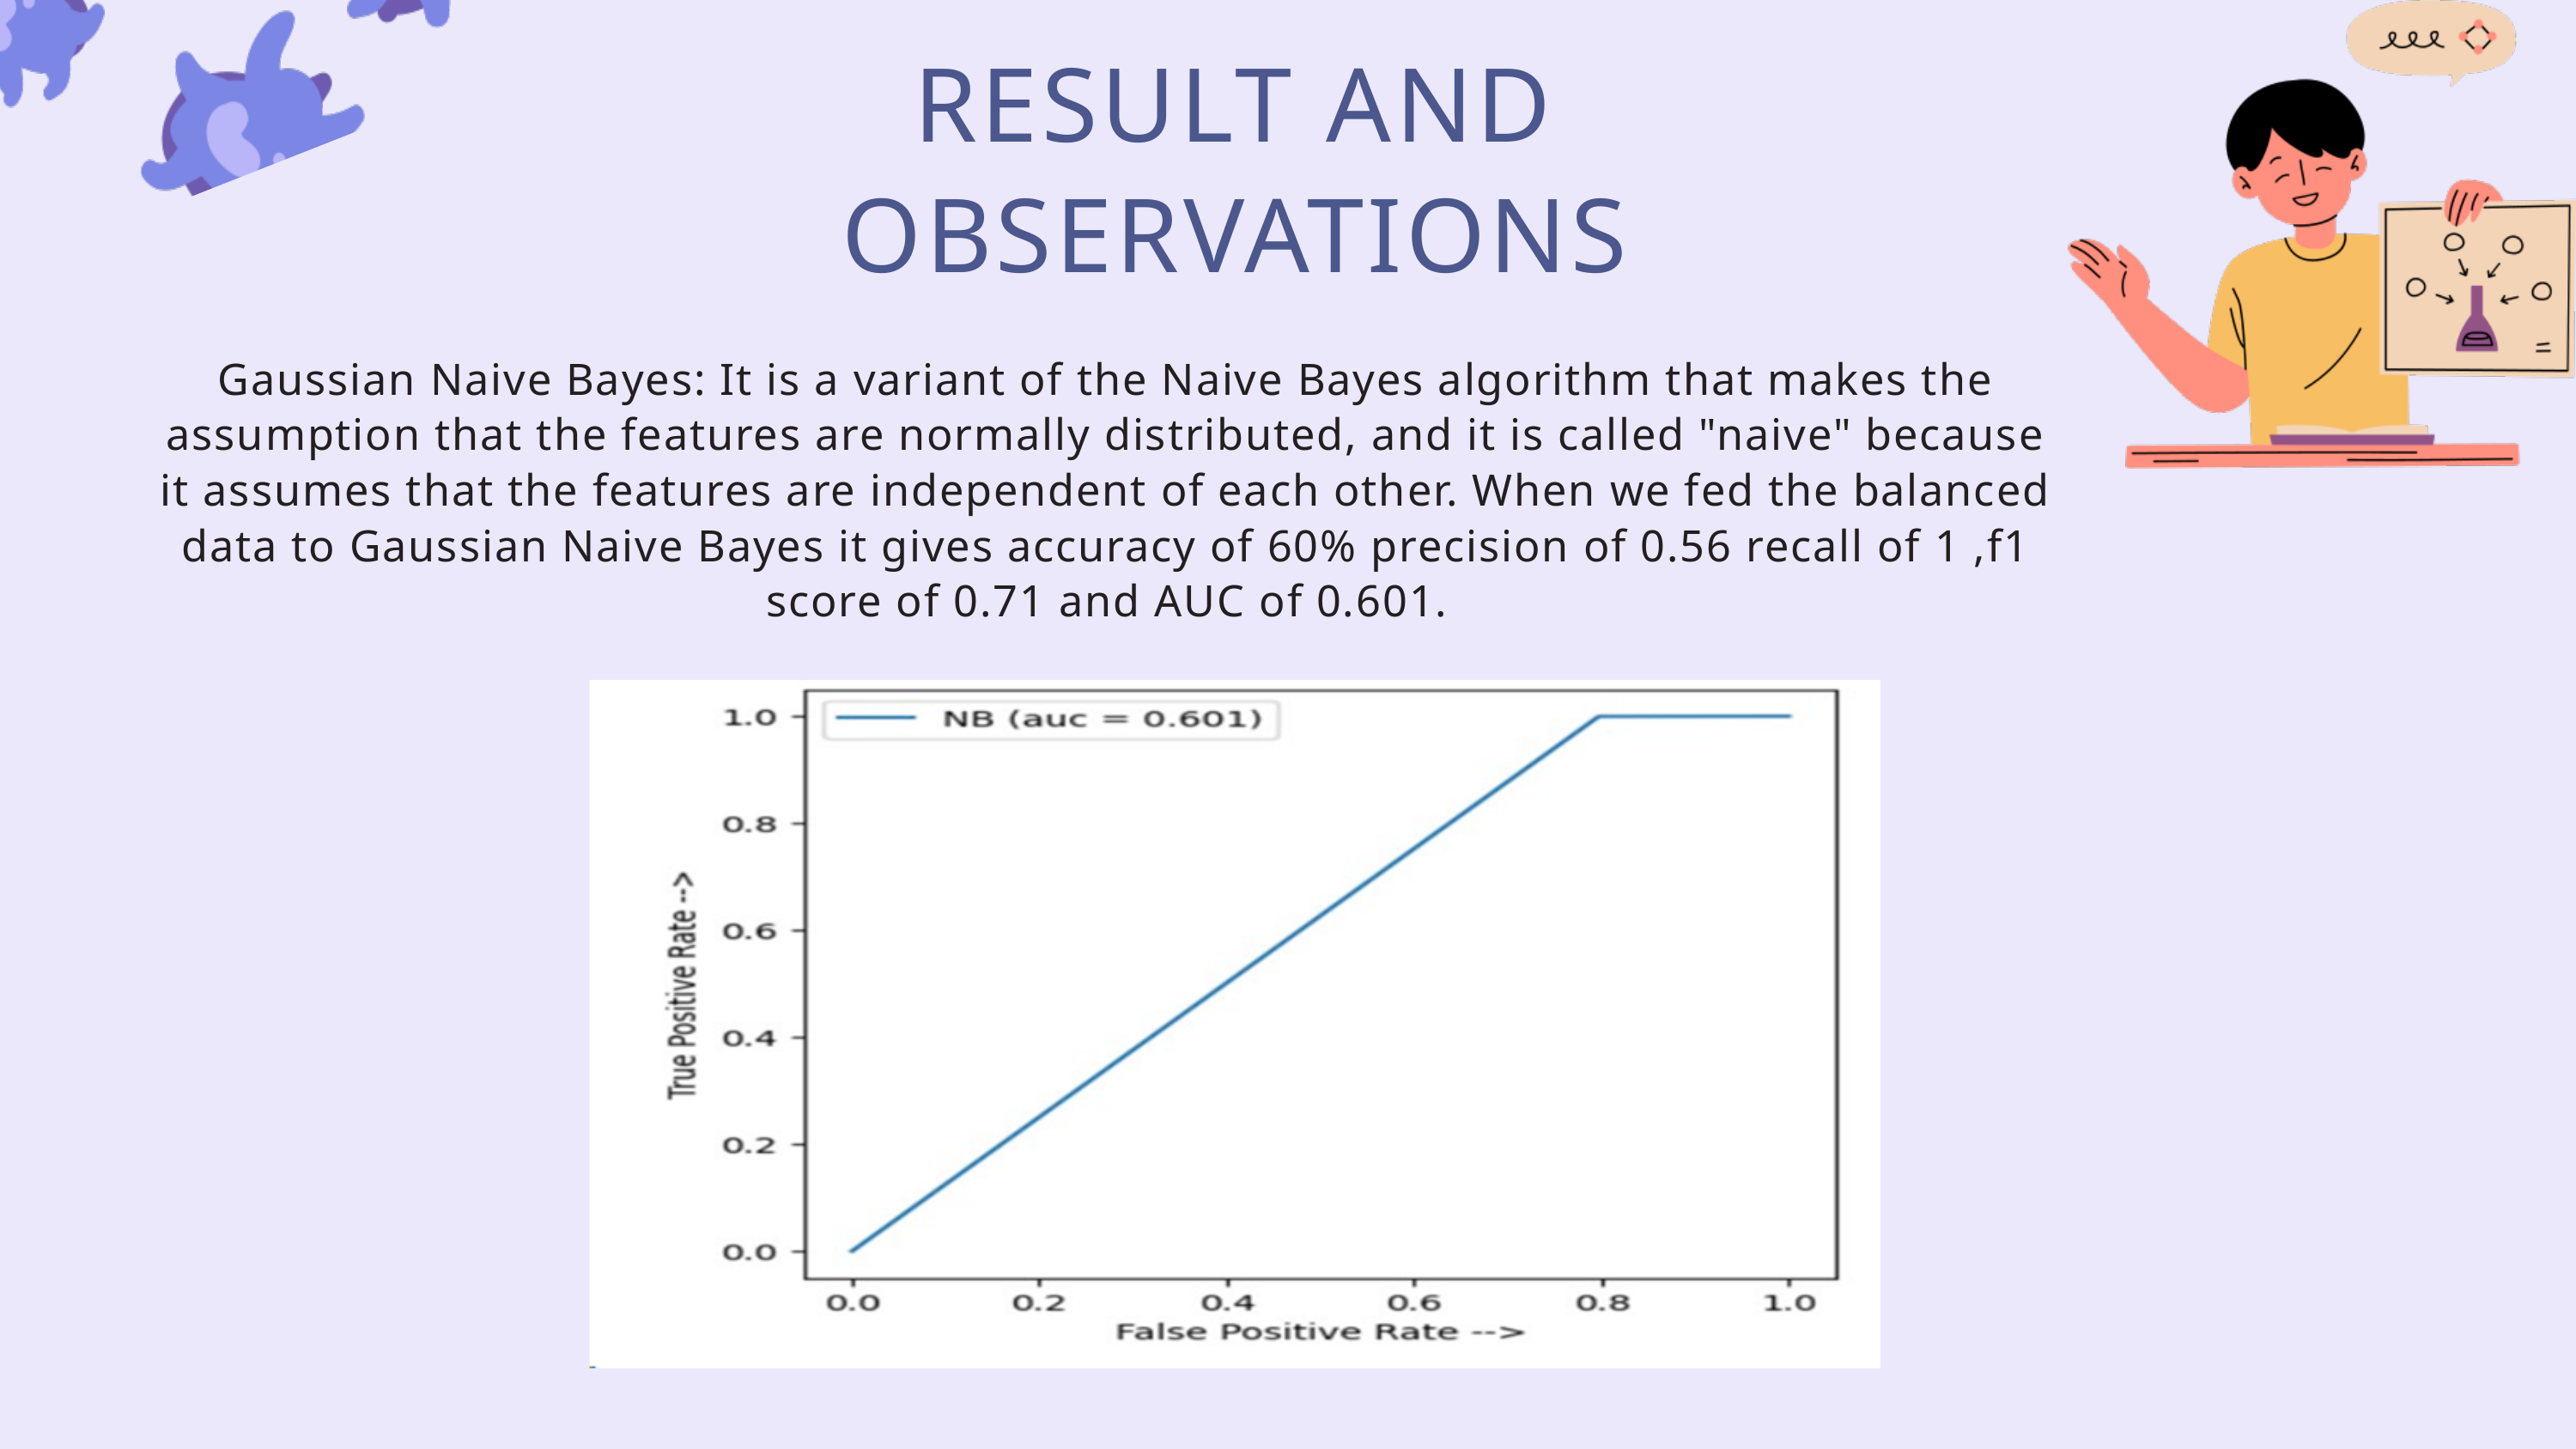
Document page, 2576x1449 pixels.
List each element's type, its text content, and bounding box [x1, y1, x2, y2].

text_box RESULT AND OBSERVATIONS [551, 31, 1919, 294]
text_box [2059, 0, 2576, 469]
text_box Gaussian Naive Bayes: It is a variant of the Naive Bayes algorithm that makes the assumption that the features are normally distributed, and it is called "naive" because it assumes that the features are independent of each other. When we fed the balanced data to Gaussian Naive Bayes it gives accuracy of 60% precision of 0.56 recall of 1 ,f1 score of 0.71 and AUC of 0.601. [144, 348, 2069, 682]
text_box [0, 0, 488, 249]
text_box [589, 682, 1881, 1369]
